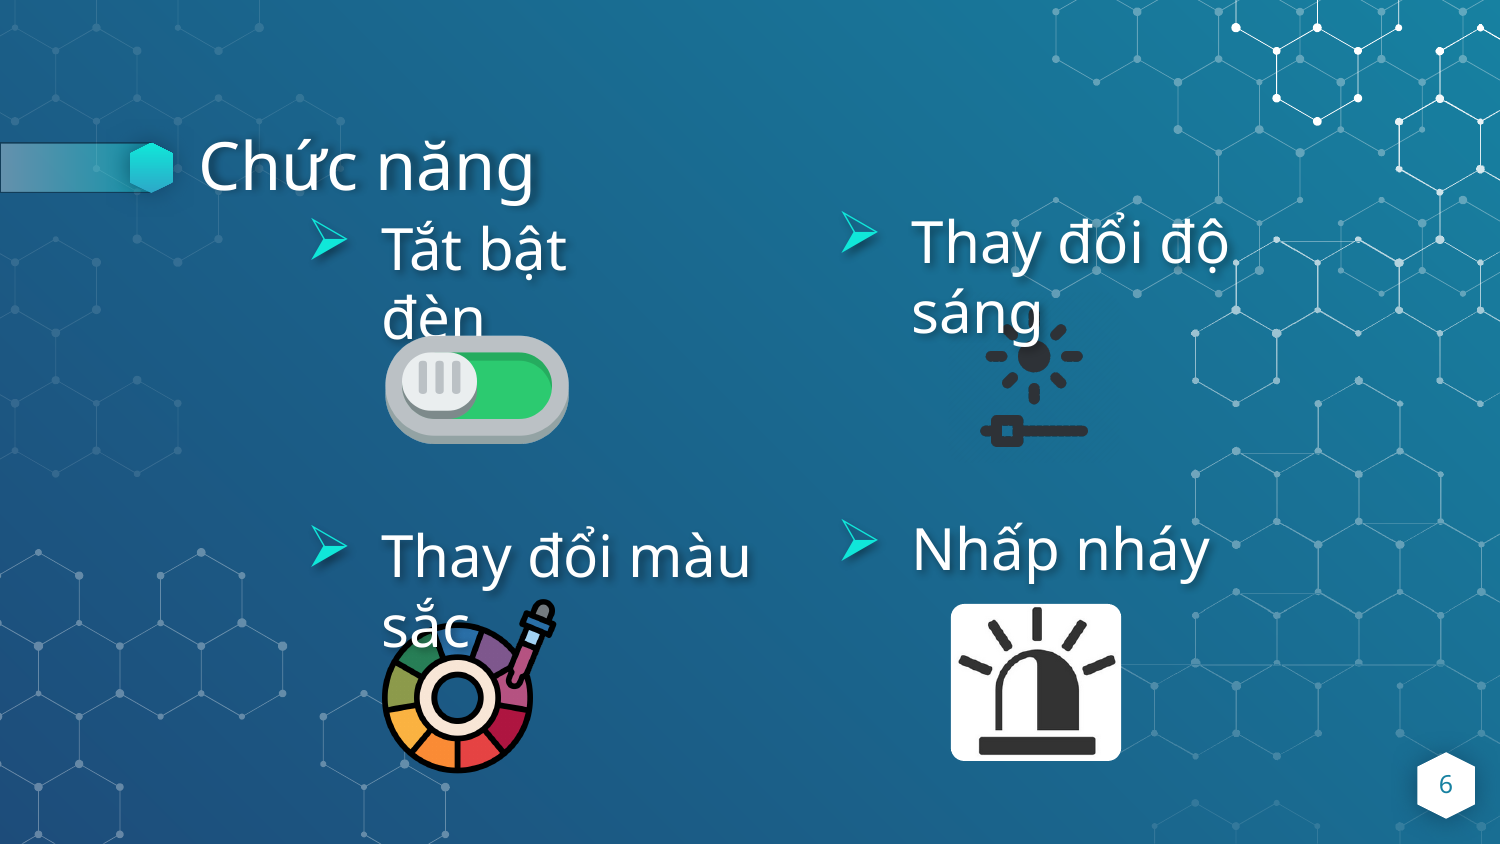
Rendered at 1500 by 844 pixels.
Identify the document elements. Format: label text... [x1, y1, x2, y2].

picture [950, 603, 1122, 762]
picture [377, 294, 578, 495]
picture [376, 593, 562, 779]
slide_number 6 [1417, 752, 1475, 819]
text_box Nhấp nháy [836, 512, 1302, 604]
text_box Thay đổi độ sáng [836, 205, 1302, 297]
text_box Thay đổi màu sắc [306, 519, 772, 611]
title Chức năng [198, 140, 1302, 198]
picture [948, 291, 1120, 463]
list Tắt bật đèn [306, 211, 649, 290]
